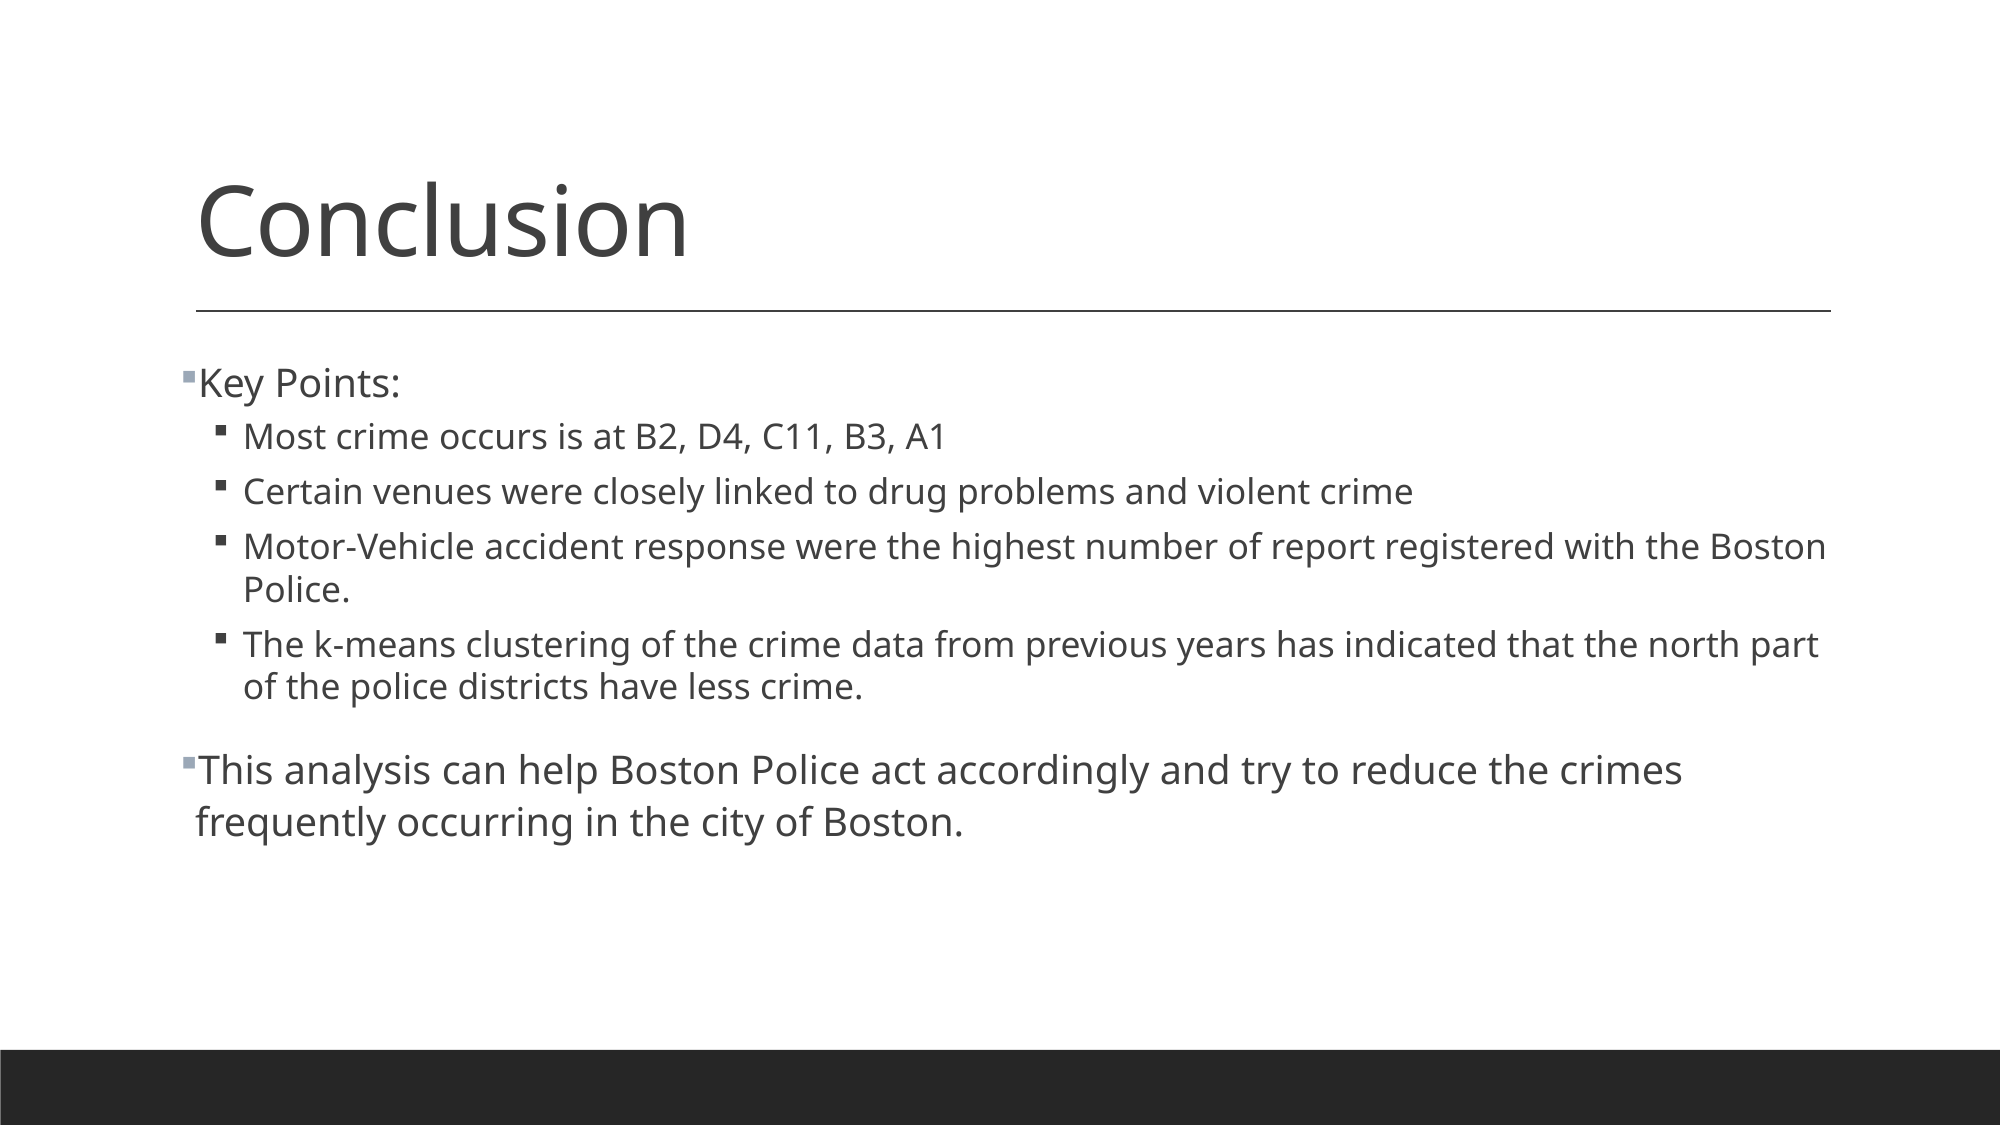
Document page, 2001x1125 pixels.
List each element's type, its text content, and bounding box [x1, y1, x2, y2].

list Key Points: Most crime occurs is at B2, D4, C11, B3, A1 Certain venues were closely linked to drug problems and violent crime Motor-Vehicle accident response were the highest number of report registered with the Boston Police. The k-means clustering of the crime data from previous years has indicated that the north part of the police districts have less crime. This analysis can help Boston Police act accordingly and try to reduce the crimes frequently occurring in the city of Boston. [180, 345, 1830, 963]
title Conclusion [180, 47, 1830, 285]
